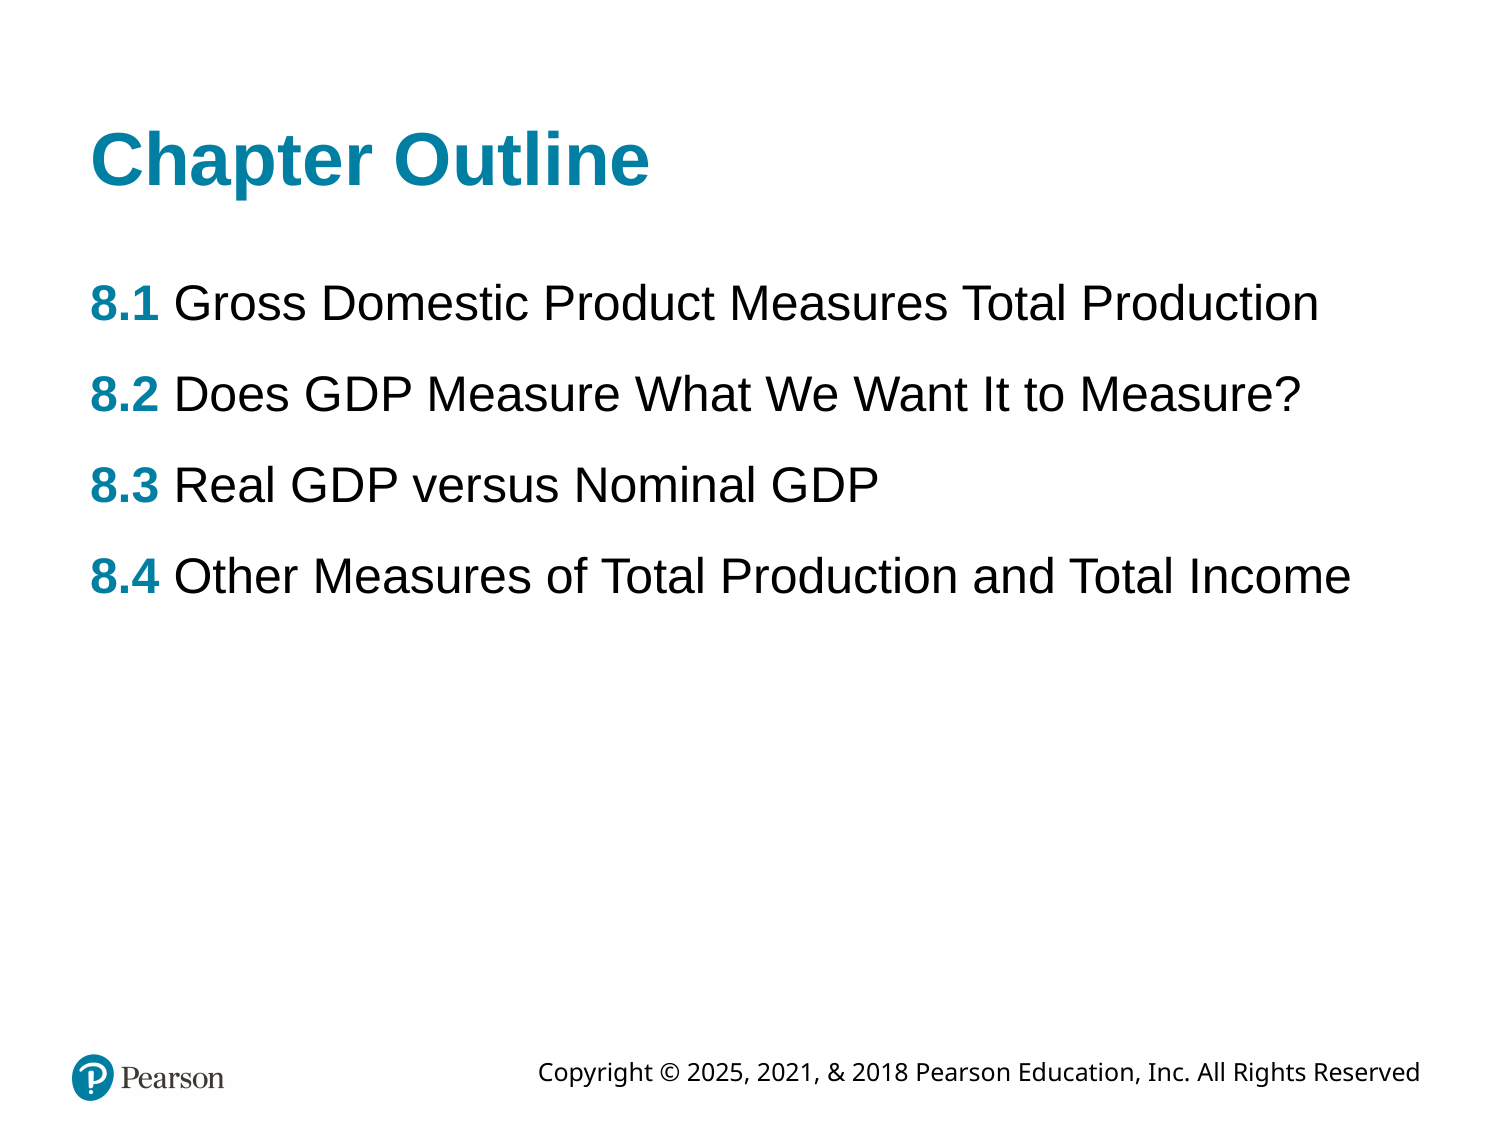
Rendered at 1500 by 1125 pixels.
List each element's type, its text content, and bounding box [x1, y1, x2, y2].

title Chapter Outline [75, 35, 1425, 216]
picture [51, 1053, 245, 1102]
list 8.1 Gross Domestic Product Measures Total Production 8.2 Does G D P Measure What We Want It to Measure? 8.3 Real G D P versus Nominal G D P 8.4 Other Measures of Total Production and Total Income [75, 255, 1426, 1021]
